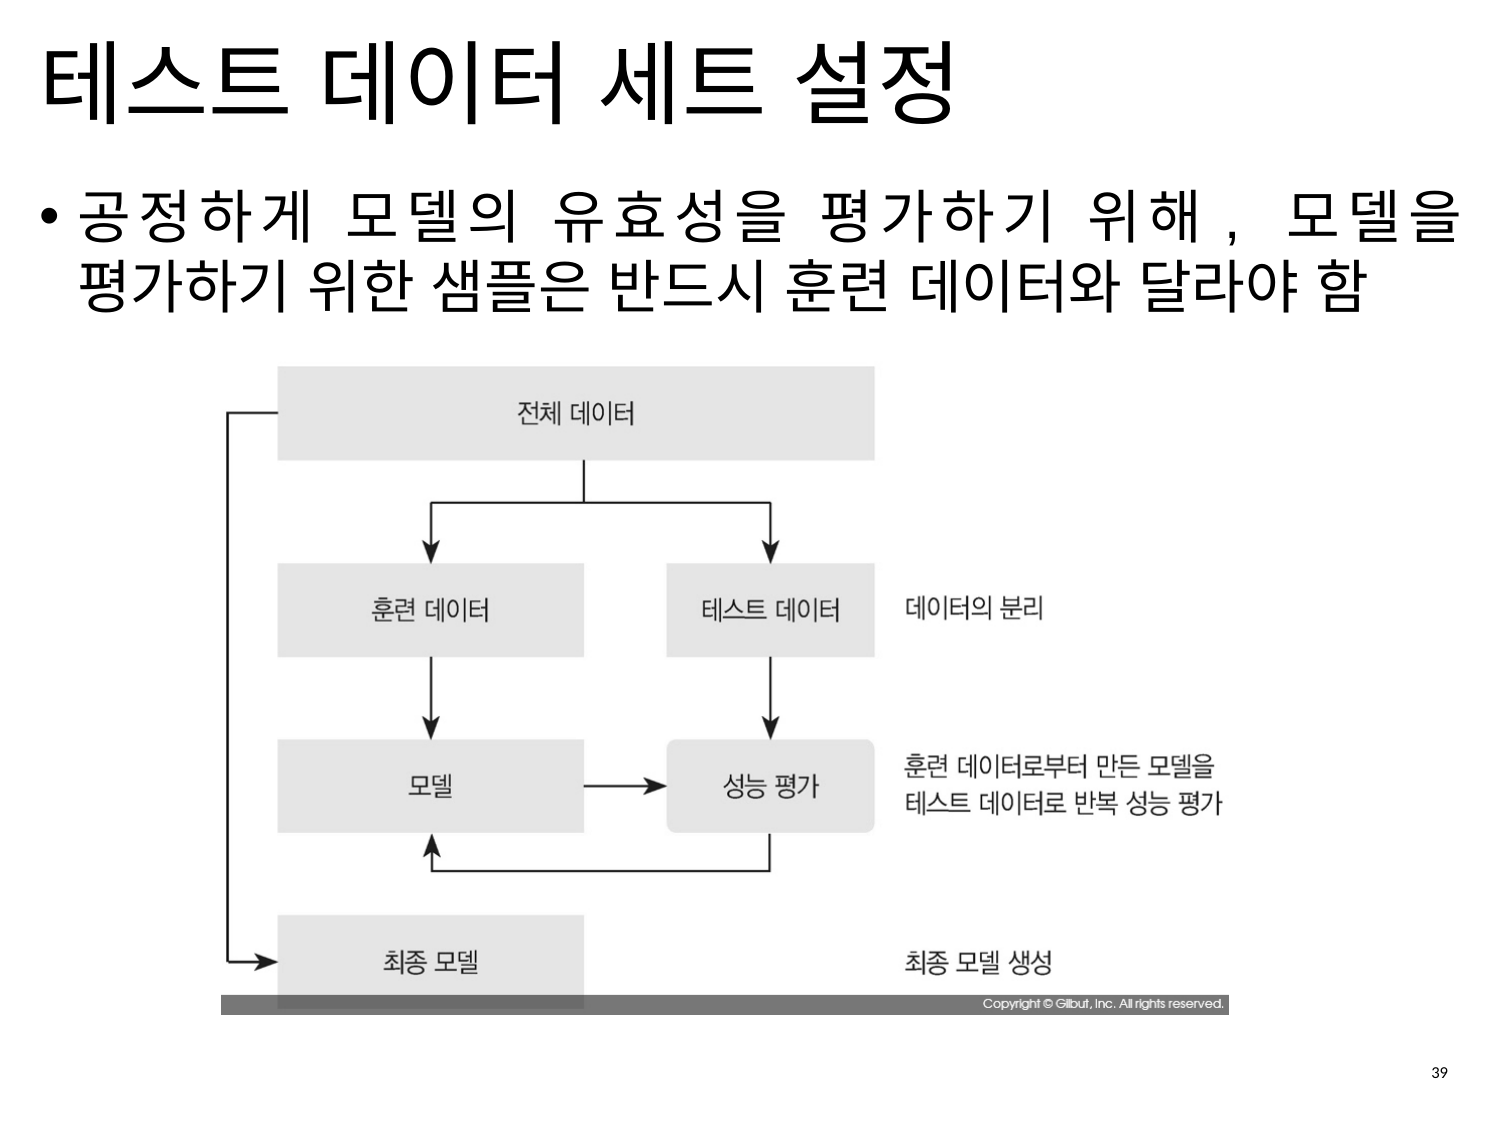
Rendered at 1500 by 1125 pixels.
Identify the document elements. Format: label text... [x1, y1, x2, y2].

title 테스트 데이터 세트 설정 [24, 17, 1477, 159]
picture [221, 361, 1229, 1016]
slide_number 39 [1416, 1054, 1477, 1115]
list 공정하게 모델의 유효성을 평가하기 위해, 모델을 평가하기 위한 샘플은 반드시 훈련 데이터와 달라야 함 [24, 173, 1477, 1040]
